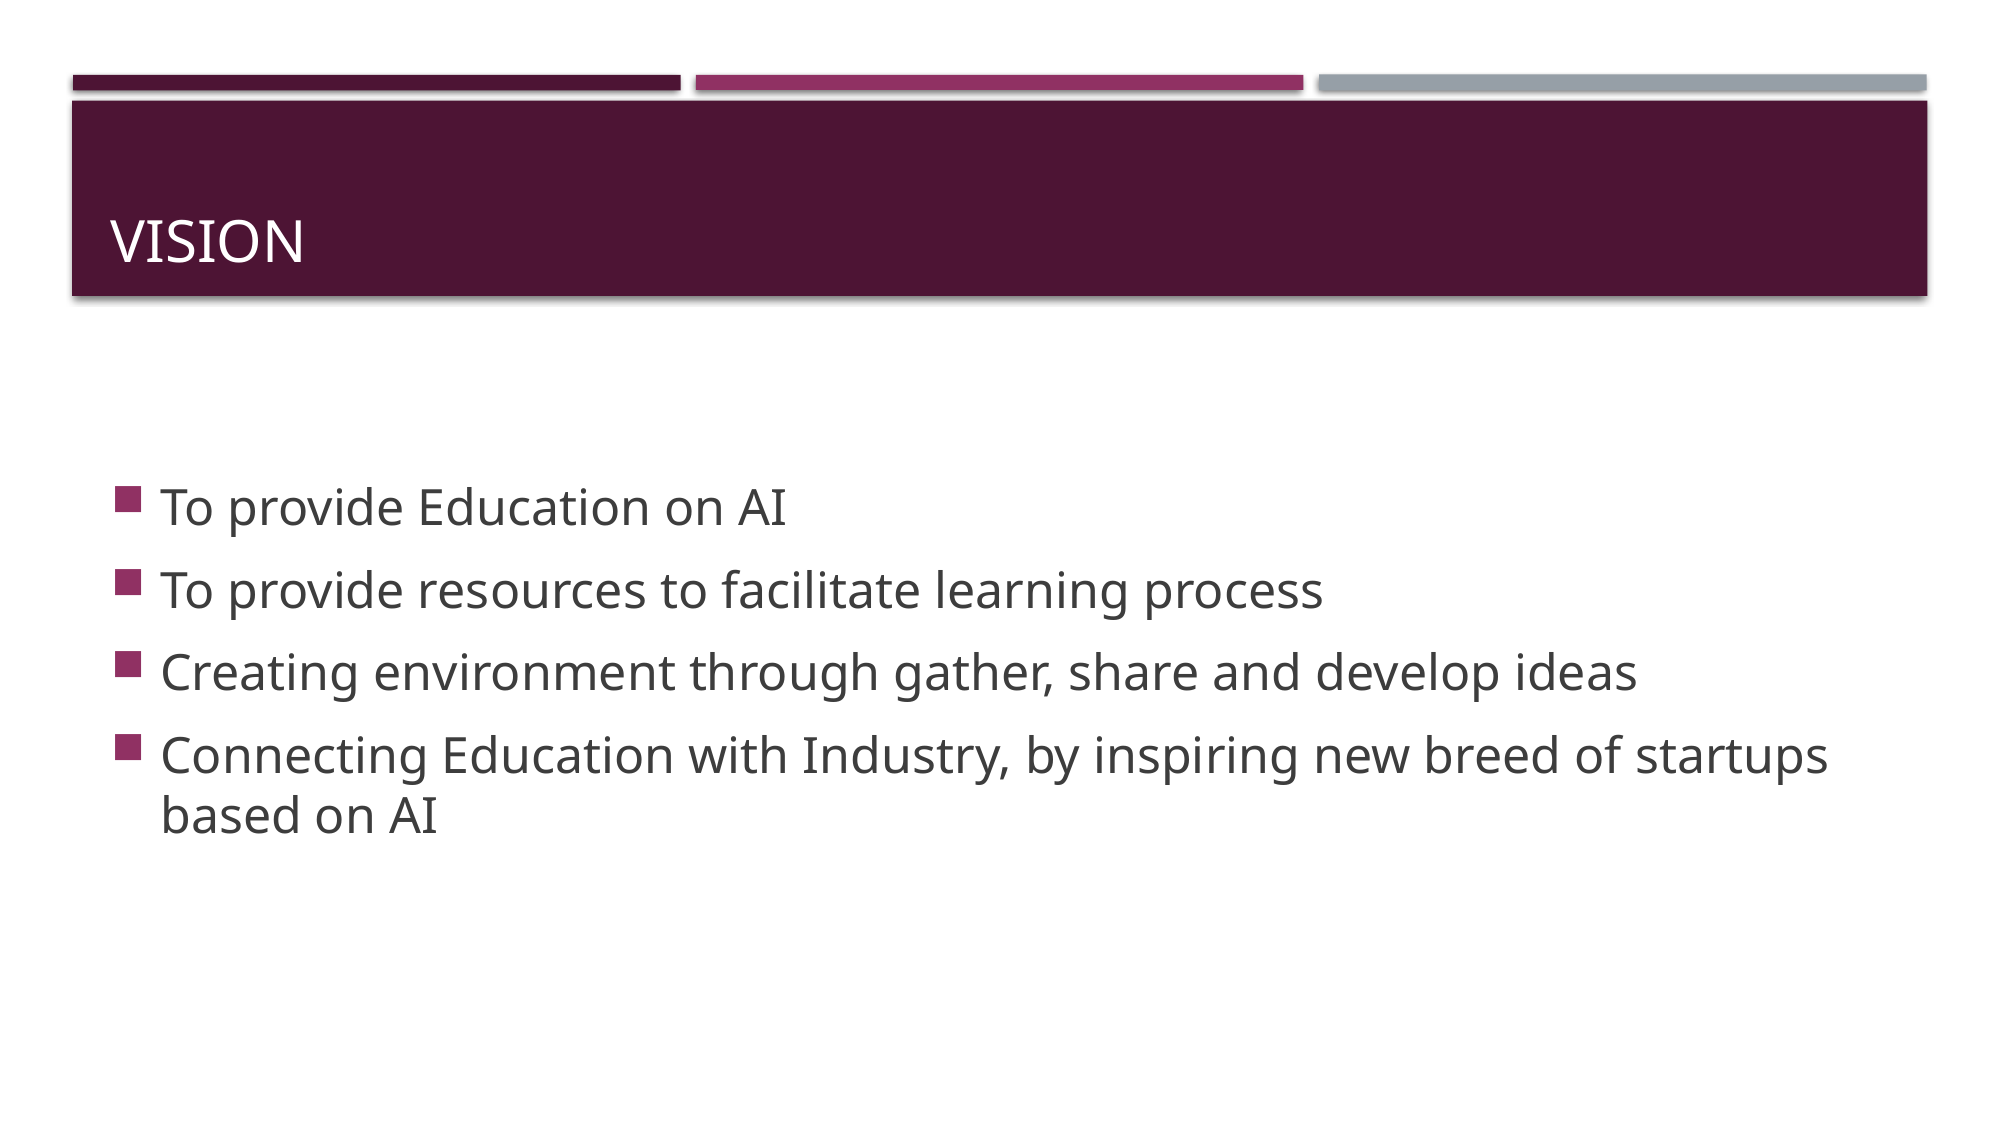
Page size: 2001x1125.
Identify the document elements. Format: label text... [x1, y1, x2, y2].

list To provide Education on AI To provide resources to facilitate learning process Creating environment through gather, share and develop ideas Connecting Education with Industry, by inspiring new breed of startups based on AI [95, 357, 1905, 962]
title Vision [95, 115, 1905, 282]
